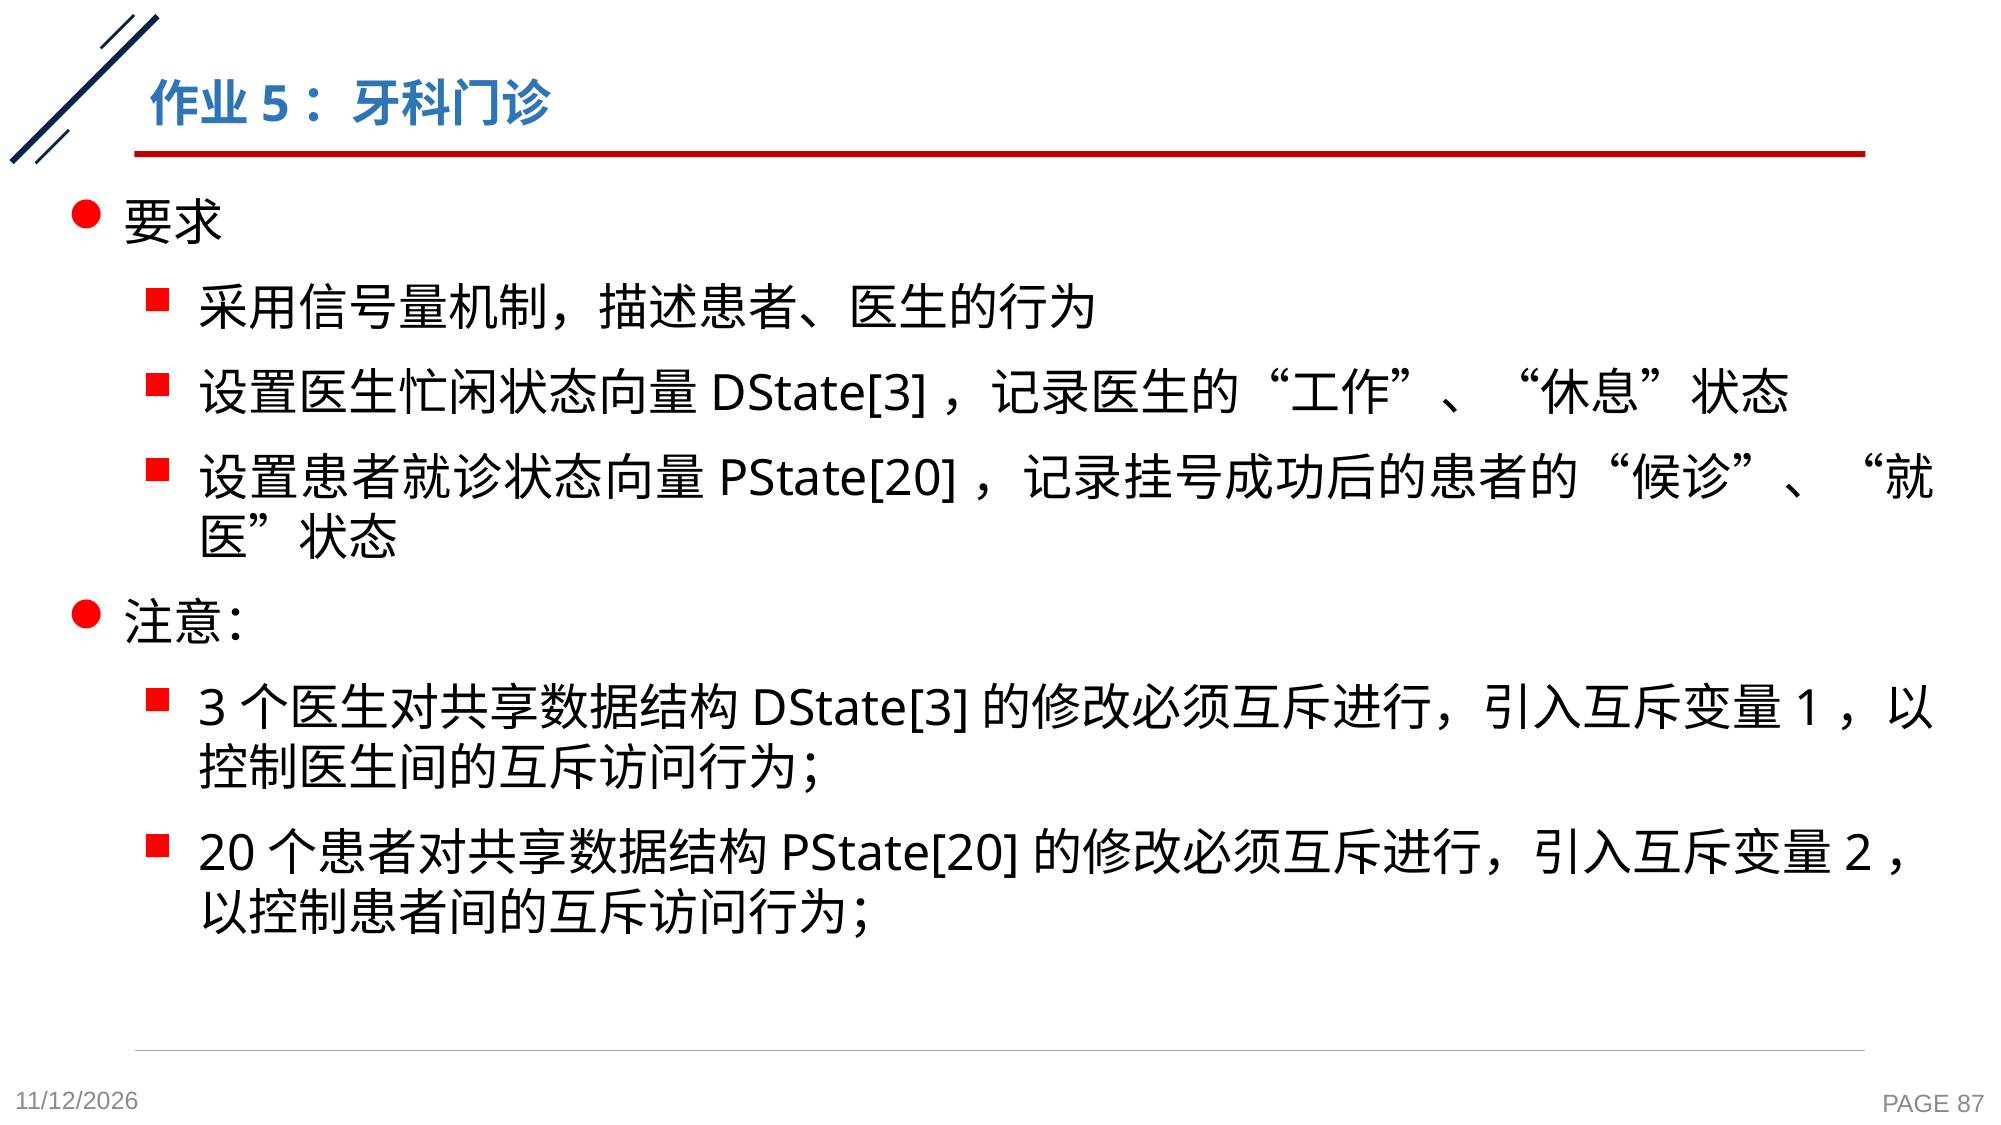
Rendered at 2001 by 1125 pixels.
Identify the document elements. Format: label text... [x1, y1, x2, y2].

list 要求 采用信号量机制，描述患者、医生的行为 设置医生忙闲状态向量DState[3]，记录医生的“工作”、“休息”状态 设置患者就诊状态向量PState[20]，记录挂号成功后的患者的“候诊”、“就医”状态 注意： 3个医生对共享数据结构DState[3]的修改必须互斥进行，引入互斥变量1，以控制医生间的互斥访问行为； 20个患者对共享数据结构PState[20]的修改必须互斥进行，引入互斥变量2，以控制患者间的互斥访问行为； [52, 182, 1950, 1063]
title 作业5：牙科门诊 [134, 59, 1866, 150]
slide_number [0, 1073, 178, 1125]
slide_number PAGE 87 [1783, 1077, 2000, 1125]
